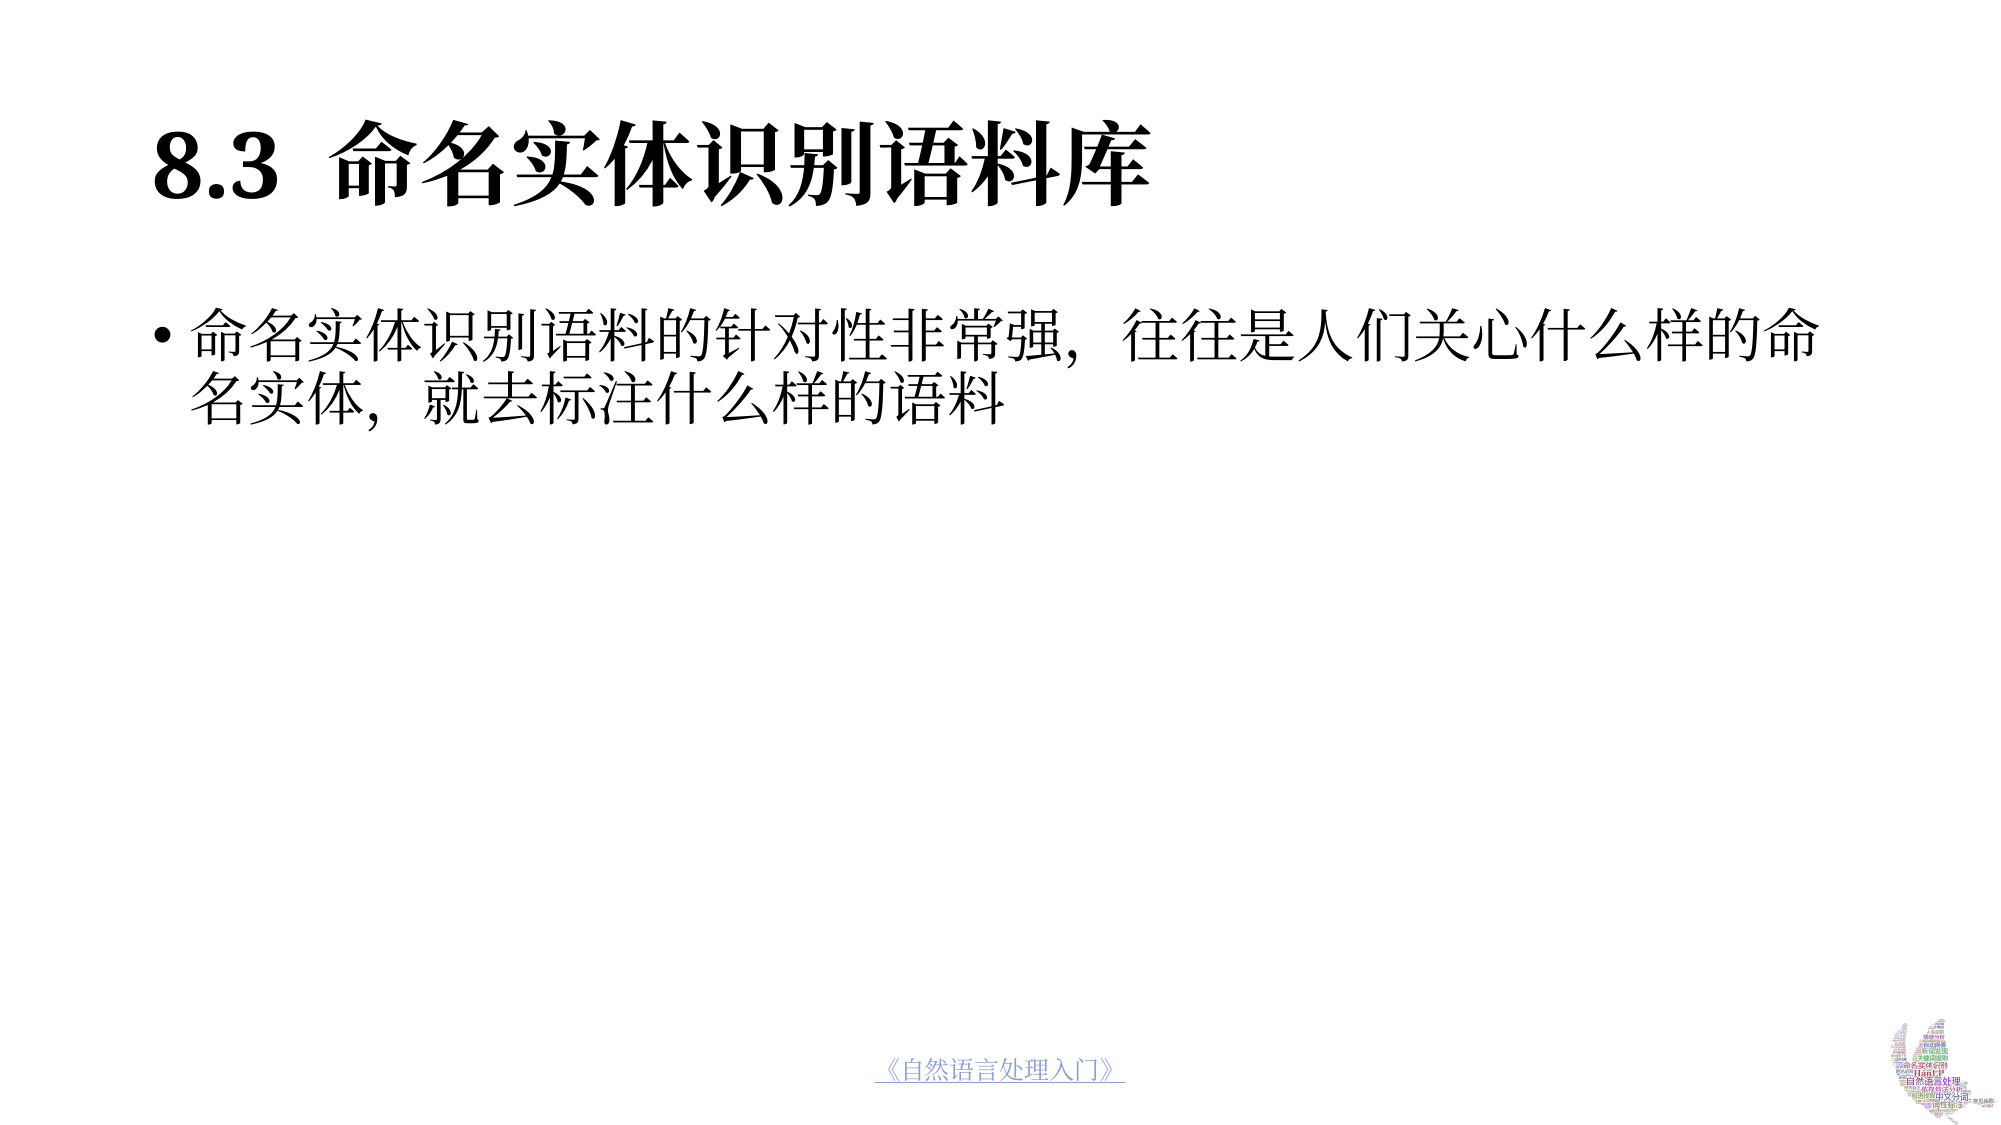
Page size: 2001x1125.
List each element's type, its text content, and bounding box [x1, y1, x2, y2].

title 8.3 命名实体识别语料库 [137, 59, 1863, 278]
footer 《自然语言处理入门》 [662, 1042, 1338, 1103]
list 命名实体识别语料的针对性非常强，往往是人们关心什么样的命名实体，就去标注什么样的语料 [137, 299, 1863, 1014]
picture [1888, 1016, 2000, 1125]
